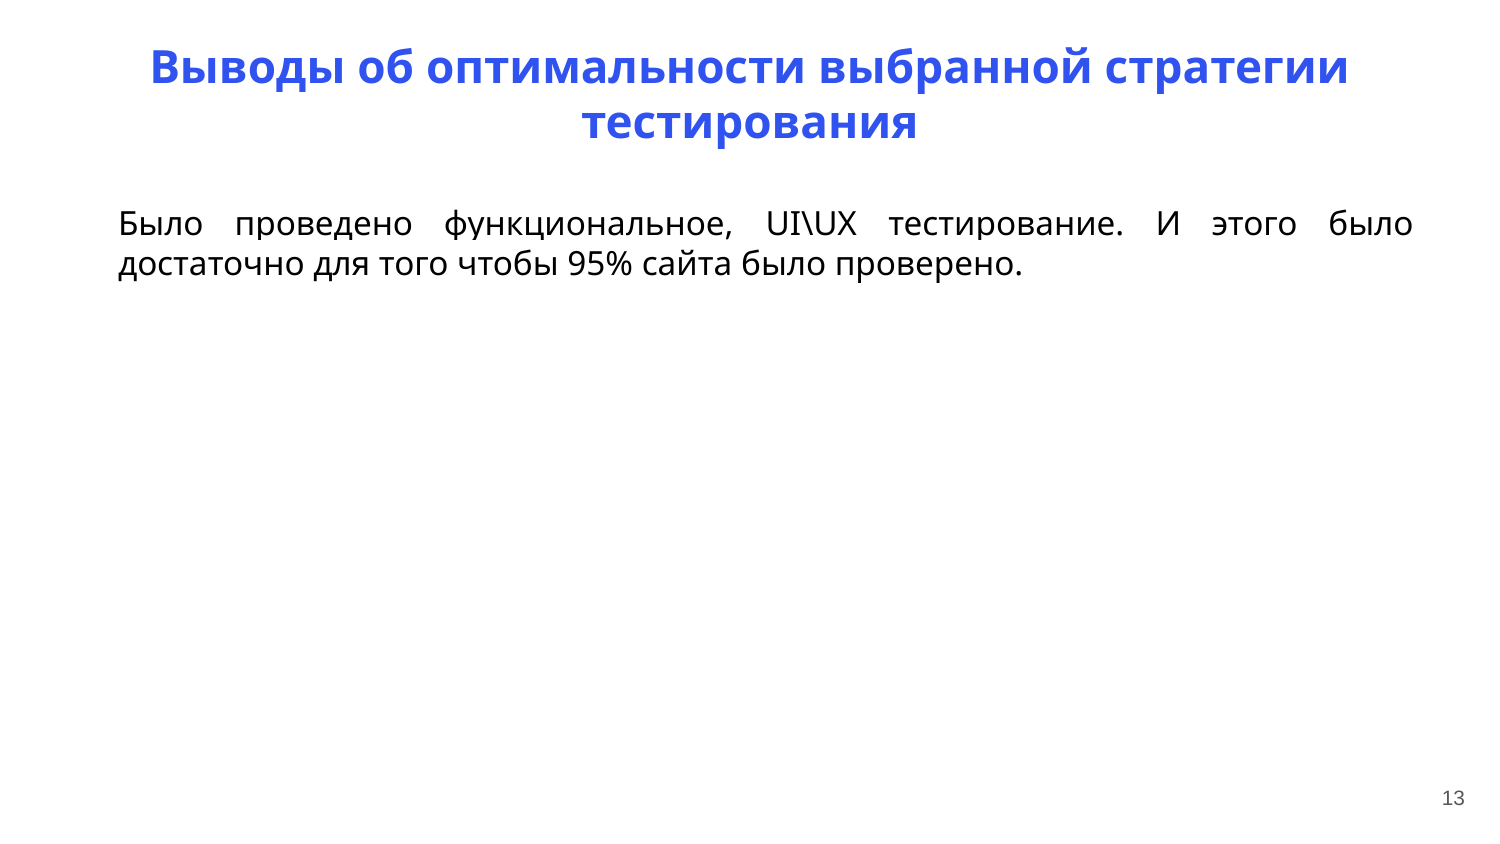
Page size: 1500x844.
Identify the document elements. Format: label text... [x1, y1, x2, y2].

slide_number 13 [1424, 771, 1480, 824]
title Выводы об оптимальности выбранной стратегии тестирования [51, 23, 1449, 117]
text_box Было проведено функциональное, UI\UX тестирование. И этого было достаточно для того чтобы 95% сайта было проверено. [103, 195, 1430, 290]
